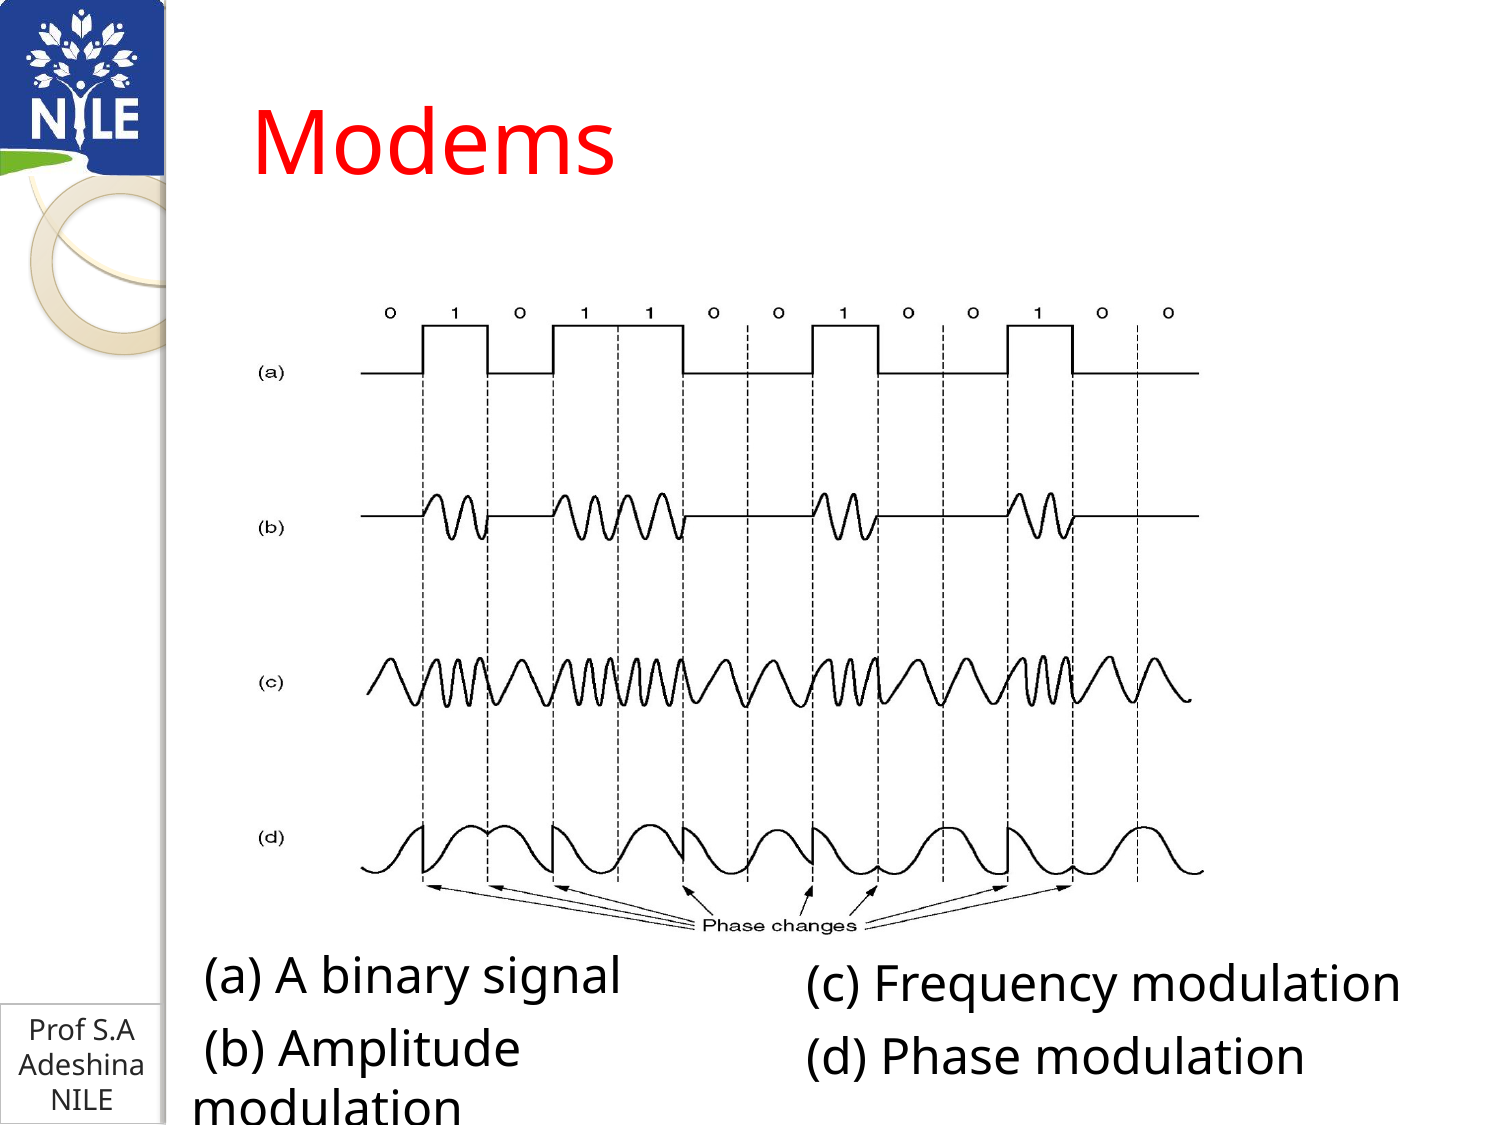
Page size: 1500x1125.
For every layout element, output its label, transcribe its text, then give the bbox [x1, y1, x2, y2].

list (c) Frequency modulation (d) Phase modulation [791, 944, 1500, 1125]
title Modems [235, 45, 1466, 233]
picture [0, 0, 164, 176]
text_box Prof S.A Adeshina NILE [0, 1003, 164, 1124]
picture [257, 303, 1204, 935]
list (a) A binary signal (b) Amplitude modulation [176, 935, 750, 1125]
